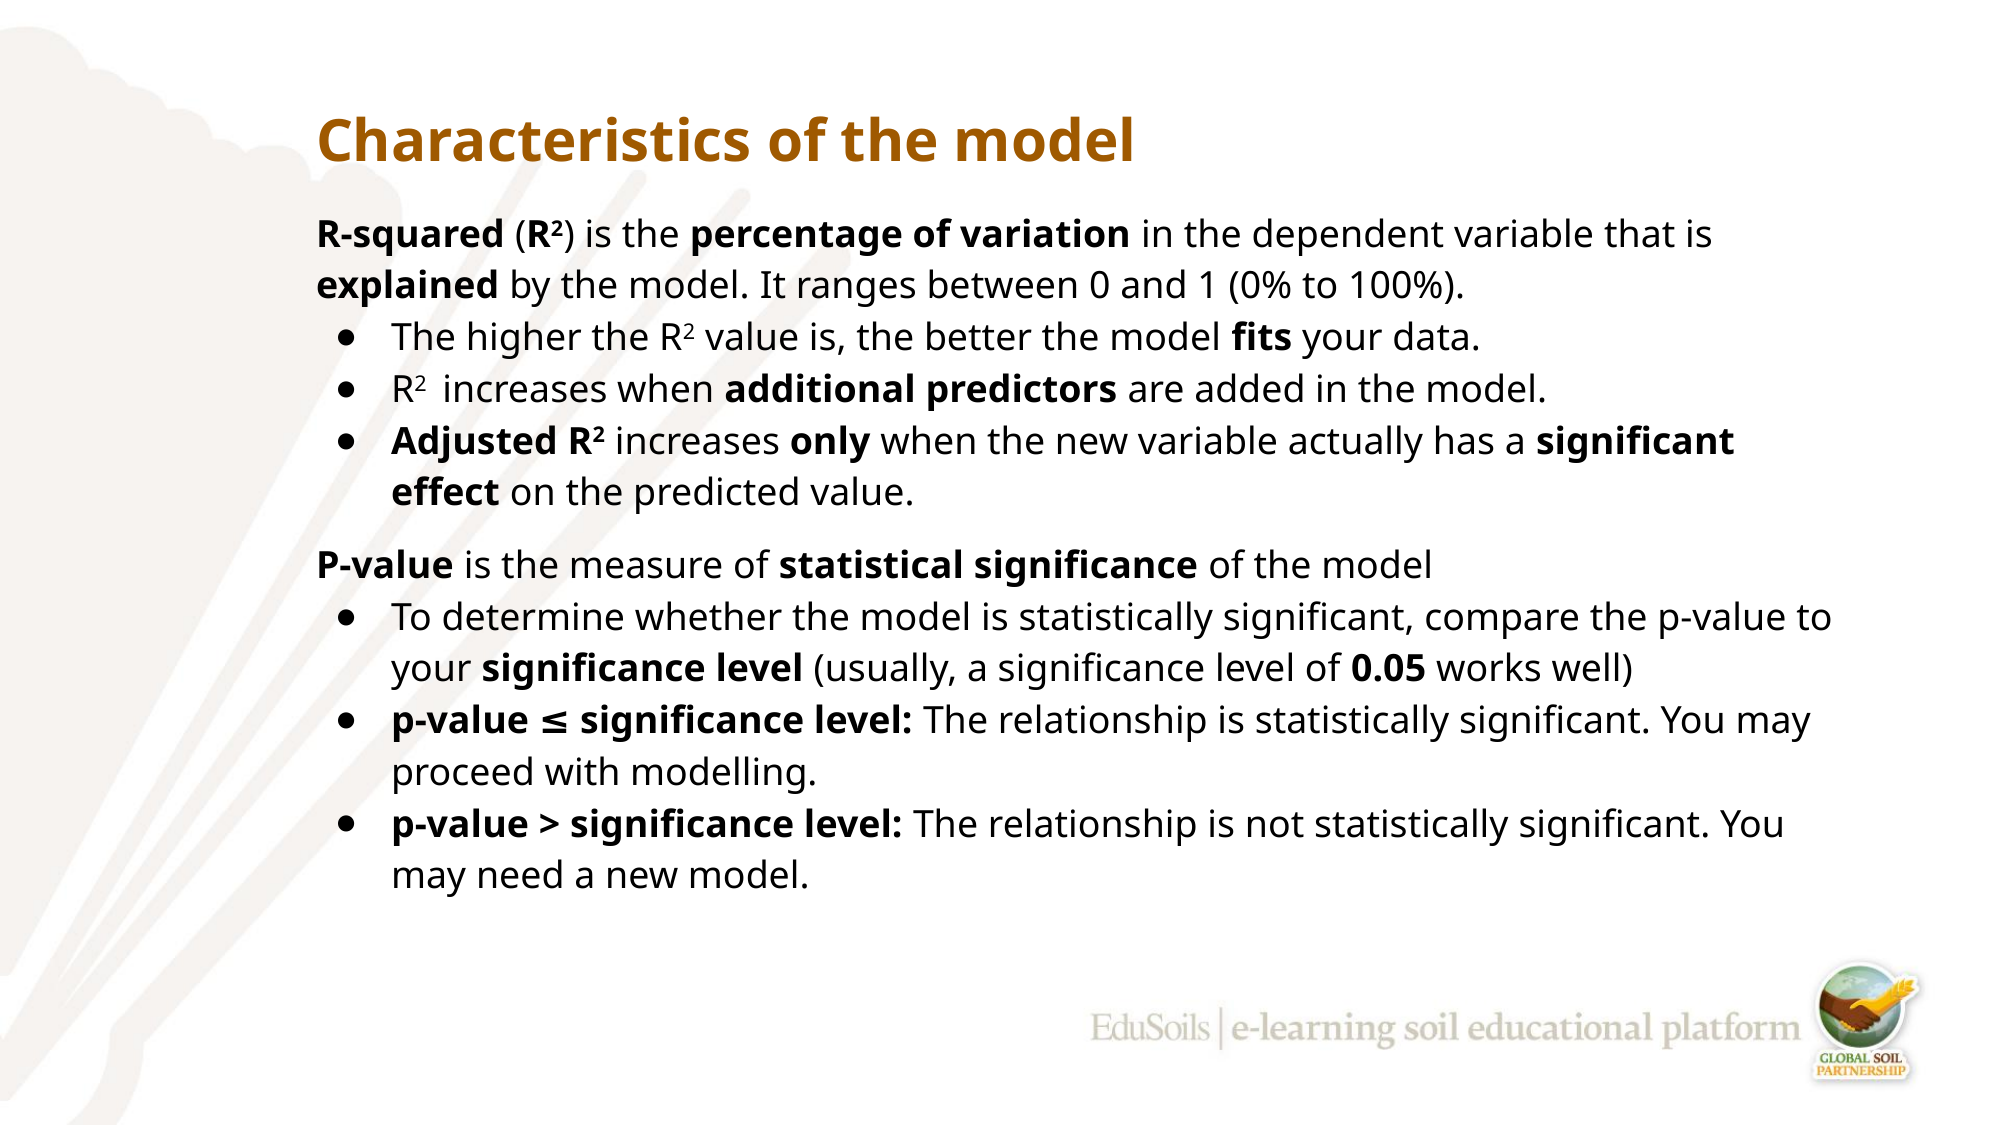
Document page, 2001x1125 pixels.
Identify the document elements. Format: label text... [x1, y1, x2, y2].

title Characteristics of the model [301, 88, 1699, 187]
picture [0, 0, 2001, 1125]
slide_number ‹#› [1639, 1019, 1730, 1106]
list R-squared (R2) is the percentage of variation in the dependent variable that is explained by the model. It ranges between 0 and 1 (0% to 100%). The higher the R2 value is, the better the model fits your data. R2 increases when additional predictors are added in the model. Adjusted R2 increases only when the new variable actually has a significant effect on the predicted value. P-value is the measure of statistical significance of the model To determine whether the model is statistically significant, compare the p-value to your significance level (usually, a significance level of 0.05 works well) p-value ≤ significance level: The relationship is statistically significant. You may proceed with modelling. p-value > significance level: The relationship is not statistically significant. You may need a new model. [301, 187, 1857, 978]
